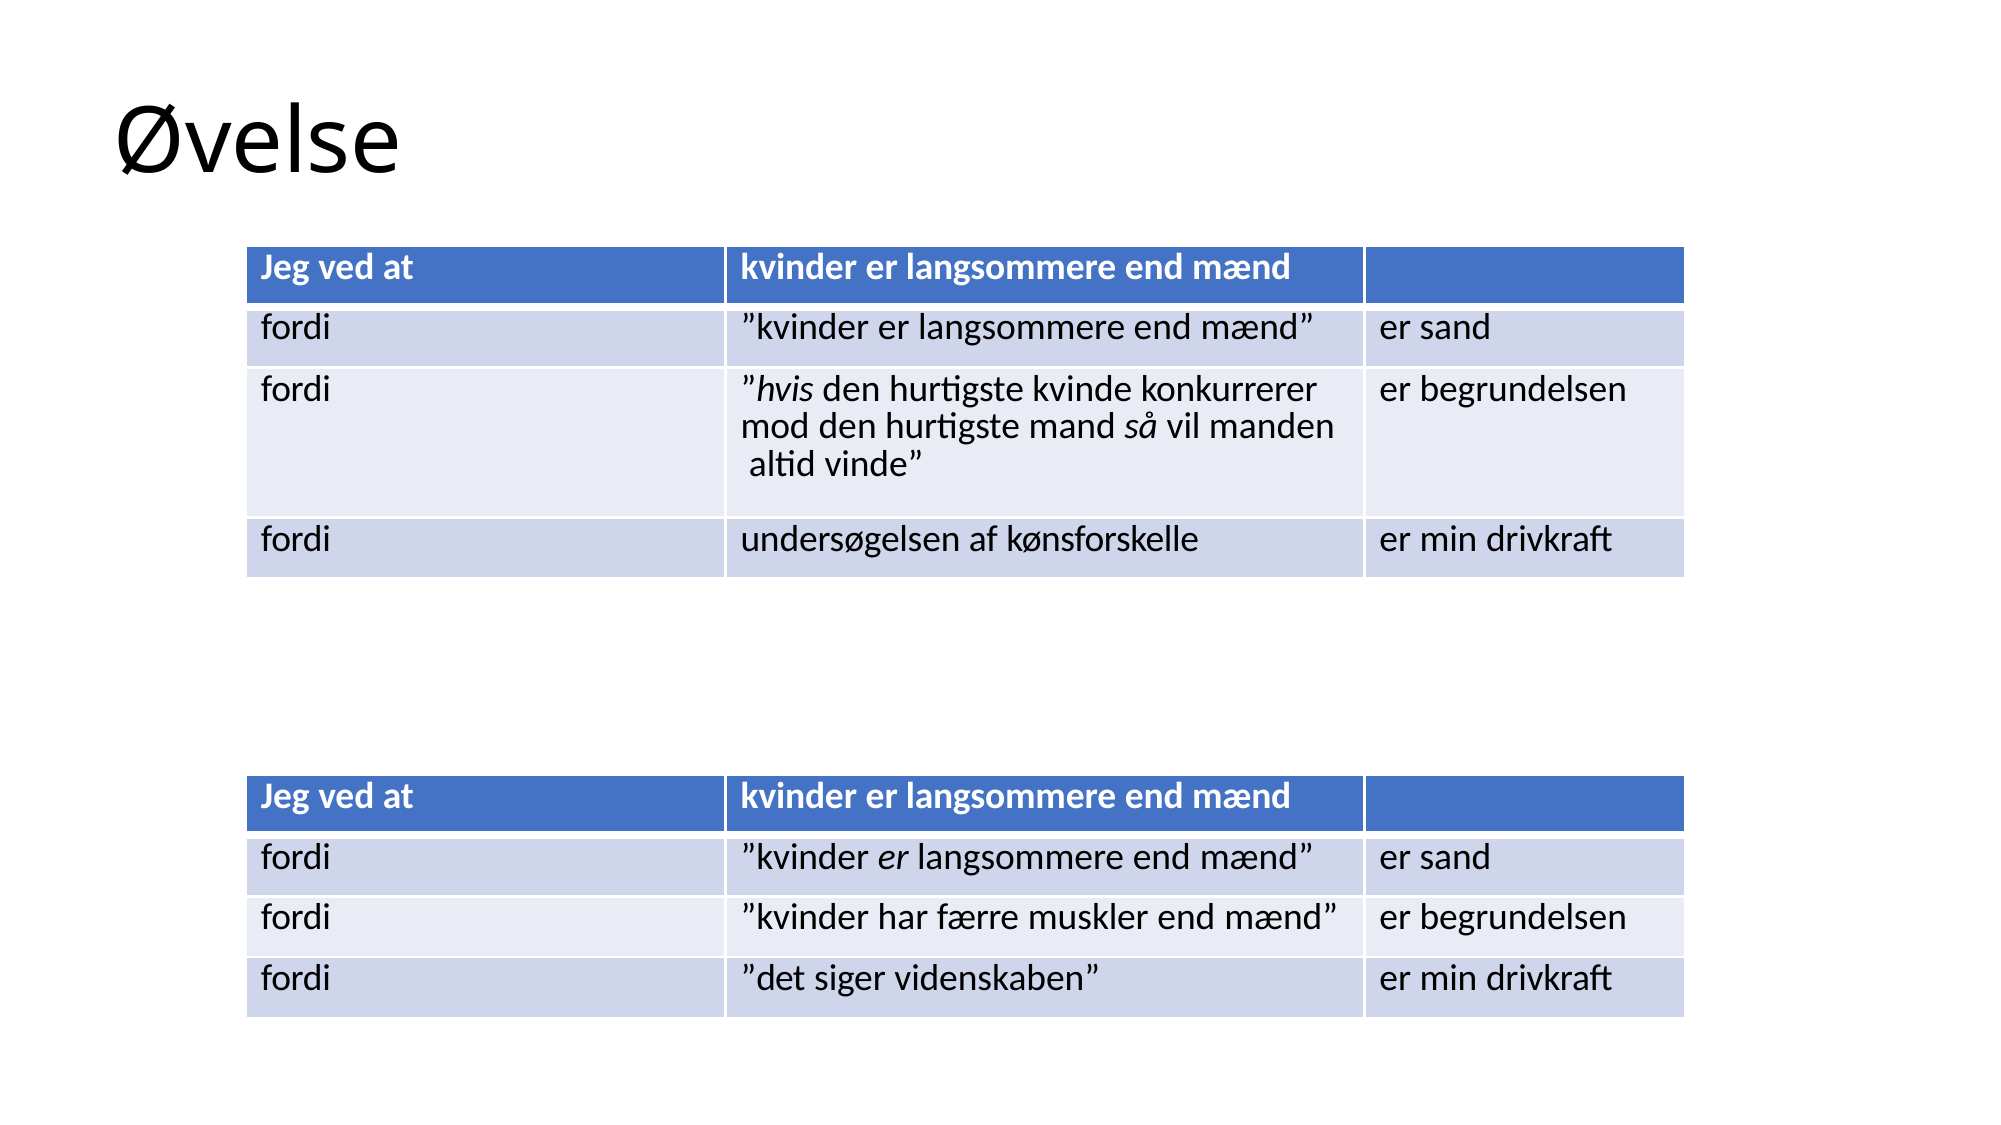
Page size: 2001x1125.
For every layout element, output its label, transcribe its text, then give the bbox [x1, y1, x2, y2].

table_cell ”kvinder har færre muskler end mænd” [727, 898, 1363, 956]
table_header [1366, 776, 1684, 831]
table_cell fordi [247, 839, 724, 895]
table_header Jeg ved at [247, 776, 724, 831]
table_cell undersøgelsen af kønsforskelle [727, 519, 1363, 577]
table_cell fordi [247, 519, 724, 577]
table_cell er min drivkraft [1366, 958, 1684, 1017]
table_cell ”kvinder er langsommere end mænd” [727, 311, 1363, 366]
title Øvelse [111, 39, 692, 230]
table_cell fordi [247, 311, 724, 366]
table_cell fordi [247, 898, 724, 956]
table_cell er sand [1366, 839, 1684, 895]
table_cell er begrundelsen [1366, 369, 1684, 516]
table_cell ”kvinder er langsommere end mænd” [727, 839, 1363, 895]
table_header [1366, 247, 1684, 303]
table_cell er begrundelsen [1366, 898, 1684, 956]
table_cell er min drivkraft [1366, 519, 1684, 577]
table_cell fordi [247, 369, 724, 516]
table_cell fordi [247, 958, 724, 1017]
table_cell ”hvis den hurtigste kvinde konkurrerer mod den hurtigste mand så vil manden altid vinde” [727, 369, 1363, 516]
table_cell ”det siger videnskaben” [727, 958, 1363, 1017]
table_header kvinder er langsommere end mænd [727, 776, 1363, 831]
table_header Jeg ved at [247, 247, 724, 303]
table_cell er sand [1366, 311, 1684, 366]
table_header kvinder er langsommere end mænd [727, 247, 1363, 303]
